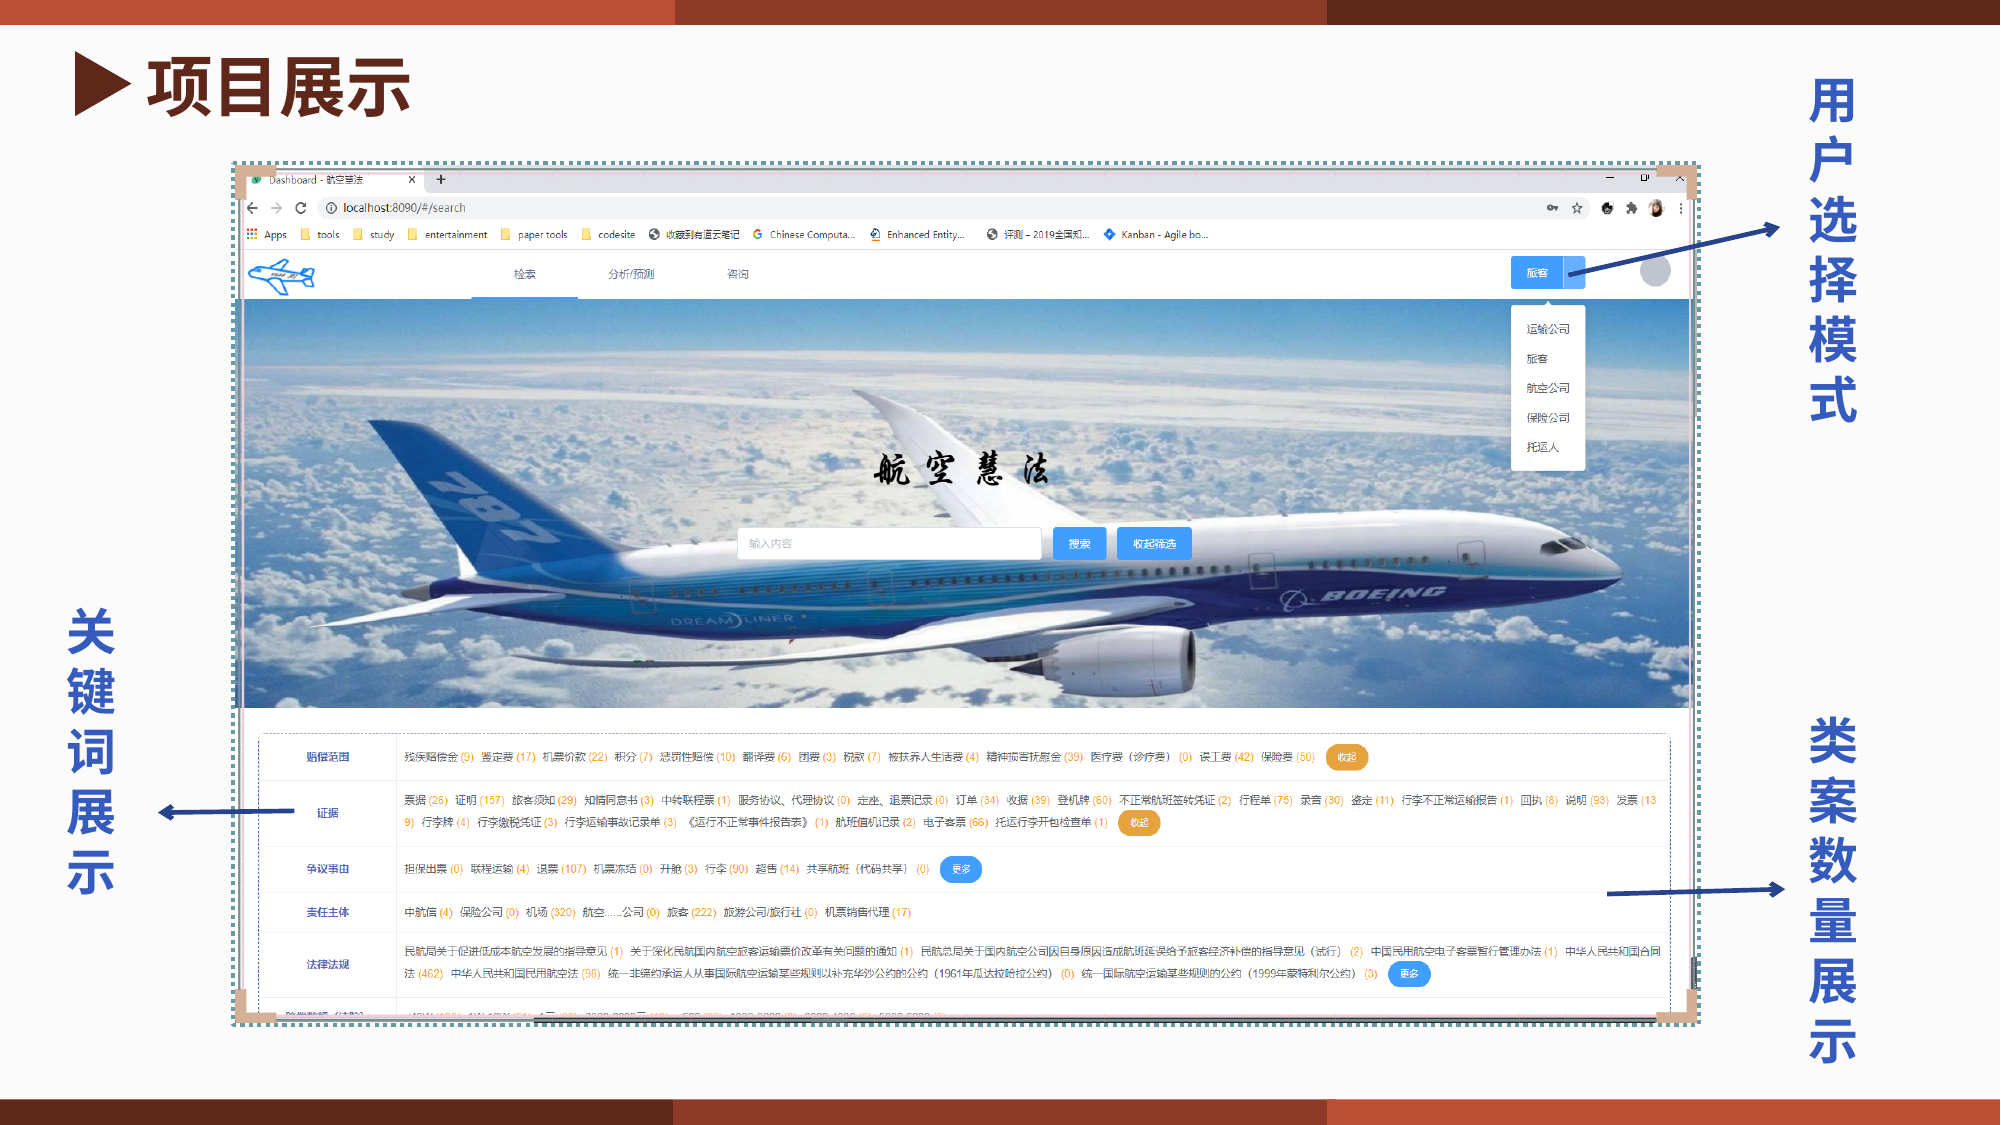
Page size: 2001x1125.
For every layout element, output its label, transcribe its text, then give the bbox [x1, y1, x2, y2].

text_box 项目展示 [131, 37, 734, 133]
text_box [1326, 1098, 2000, 1125]
text_box 类案数量展示 [1769, 702, 1898, 1078]
text_box [73, 49, 131, 118]
picture [235, 165, 1697, 1023]
text_box [676, 0, 1328, 26]
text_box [1607, 889, 1786, 895]
text_box [0, 1098, 672, 1125]
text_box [1568, 226, 1781, 276]
text_box 用户选择模式 [1784, 61, 1883, 437]
text_box [1328, 0, 2000, 26]
text_box [0, 0, 676, 26]
text_box [672, 1098, 1326, 1125]
text_box 关键词展示 [34, 592, 148, 908]
